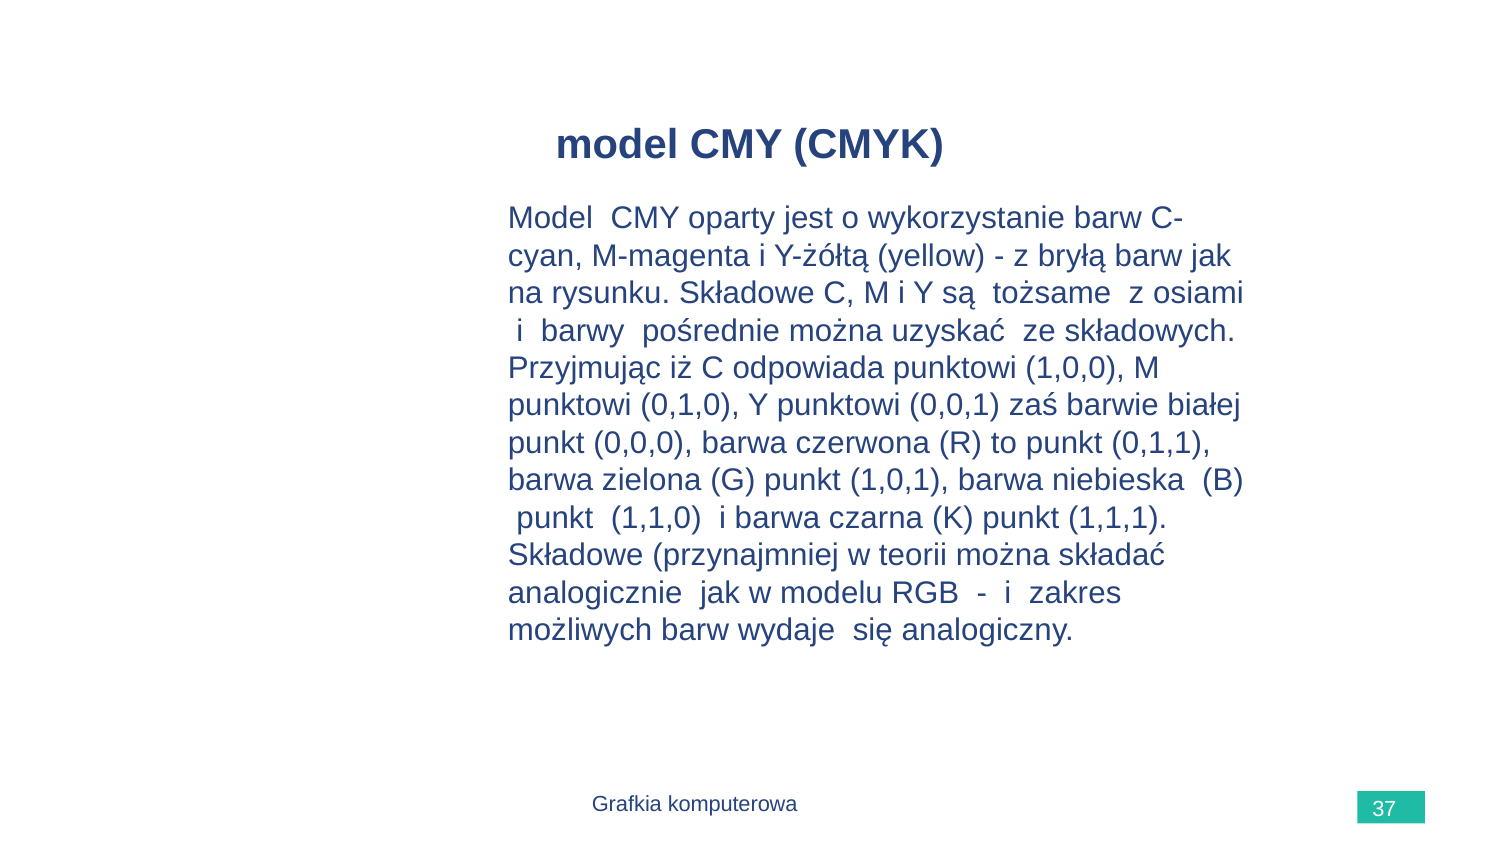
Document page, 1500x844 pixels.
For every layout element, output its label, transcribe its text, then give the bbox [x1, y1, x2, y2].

footer Grafkia komputerowa [275, 782, 1115, 827]
slide_number 37 [1357, 791, 1425, 824]
title model CMY (CMYK) [75, 33, 1425, 175]
text_box Model CMY oparty jest o wykorzystanie barw C-cyan, M-magenta i Y-żółtą (yellow) - z bryłą barw jak na rysunku. Składowe C, M i Y są tożsame z osiami i barwy pośrednie można uzyskać ze składowych. Przyjmując iż C odpowiada punktowi (1,0,0), M punktowi (0,1,0), Y punktowi (0,0,1) zaś barwie białej punkt (0,0,0), barwa czerwona (R) to punkt (0,1,1), barwa zielona (G) punkt (1,0,1), barwa niebieska (B) punkt (1,1,0) i barwa czarna (K) punkt (1,1,1). Składowe (przynajmniej w teorii można składać analogicznie jak w modelu RGB - i zakres możliwych barw wydaje się analogiczny. [493, 190, 1265, 655]
